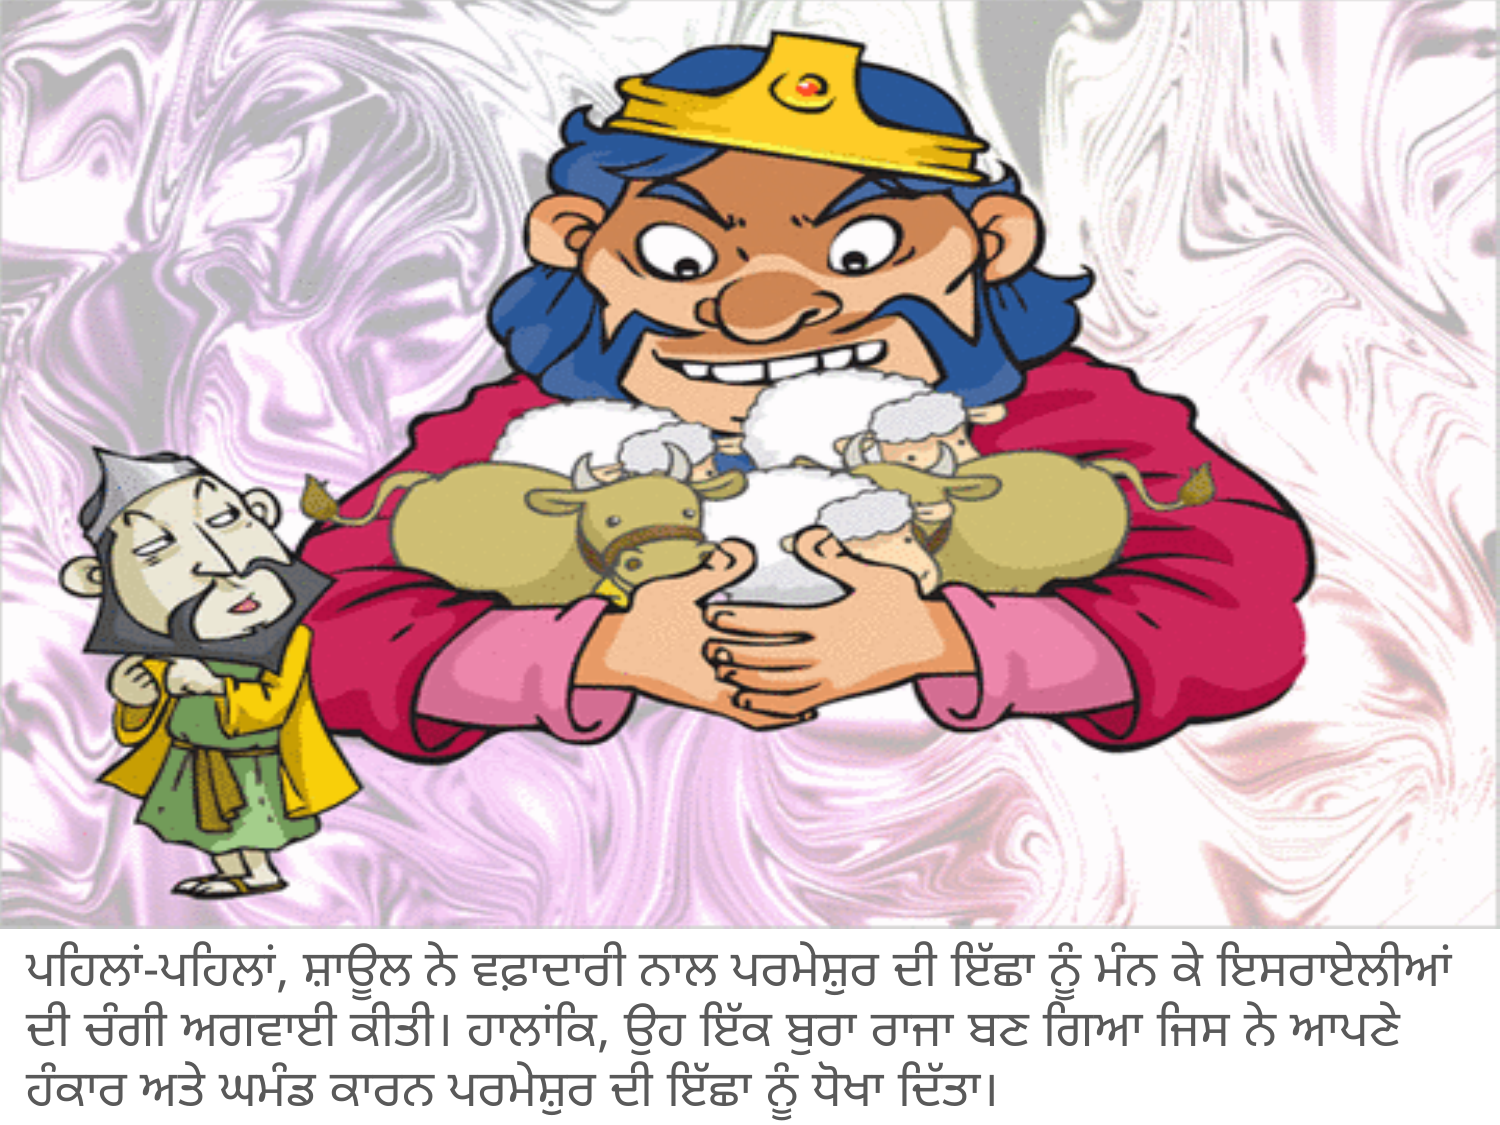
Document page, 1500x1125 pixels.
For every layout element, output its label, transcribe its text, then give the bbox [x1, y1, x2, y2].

picture [0, 0, 1500, 929]
text_box ਪਹਿਲਾਂ-ਪਹਿਲਾਂ, ਸ਼ਾਊਲ ਨੇ ਵਫ਼ਾਦਾਰੀ ਨਾਲ ਪਰਮੇਸ਼ੁਰ ਦੀ ਇੱਛਾ ਨੂੰ ਮੰਨ ਕੇ ਇਸਰਾਏਲੀਆਂ ਦੀ ਚੰਗੀ ਅਗਵਾਈ ਕੀਤੀ। ਹਾਲਾਂਕਿ, ਉਹ ਇੱਕ ਬੁਰਾ ਰਾਜਾ ਬਣ ਗਿਆ ਜਿਸ ਨੇ ਆਪਣੇ ਹੰਕਾਰ ਅਤੇ ਘਮੰਡ ਕਾਰਨ ਪਰਮੇਸ਼ੁਰ ਦੀ ਇੱਛਾ ਨੂੰ ਧੋਖਾ ਦਿੱਤਾ। [11, 937, 1483, 1124]
